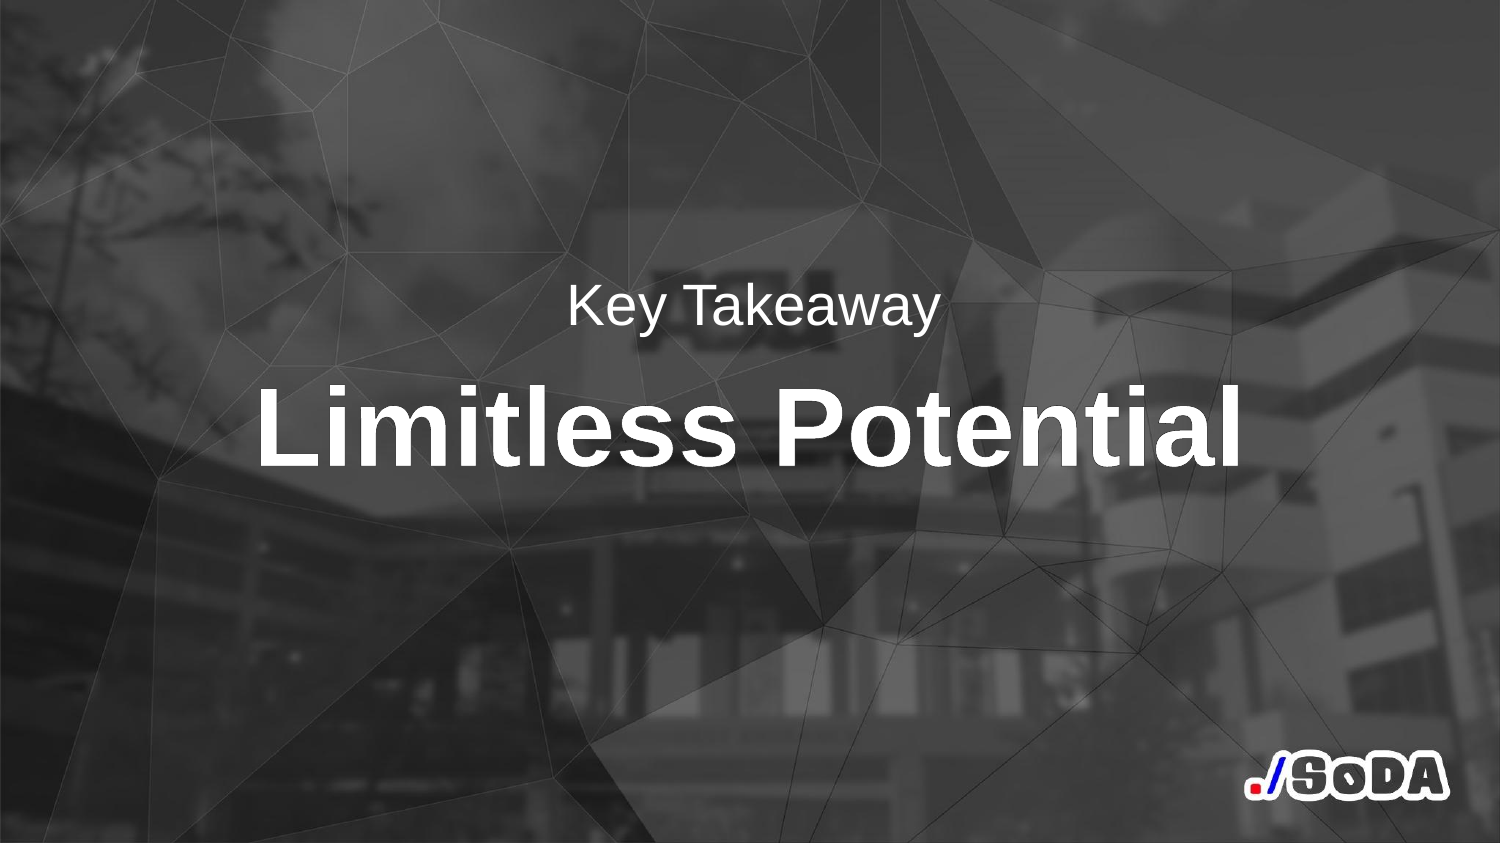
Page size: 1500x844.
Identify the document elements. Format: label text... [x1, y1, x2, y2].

picture [0, 0, 1500, 843]
text_box Limitless Potential [237, 346, 1262, 497]
title Key Takeaway [551, 252, 995, 346]
